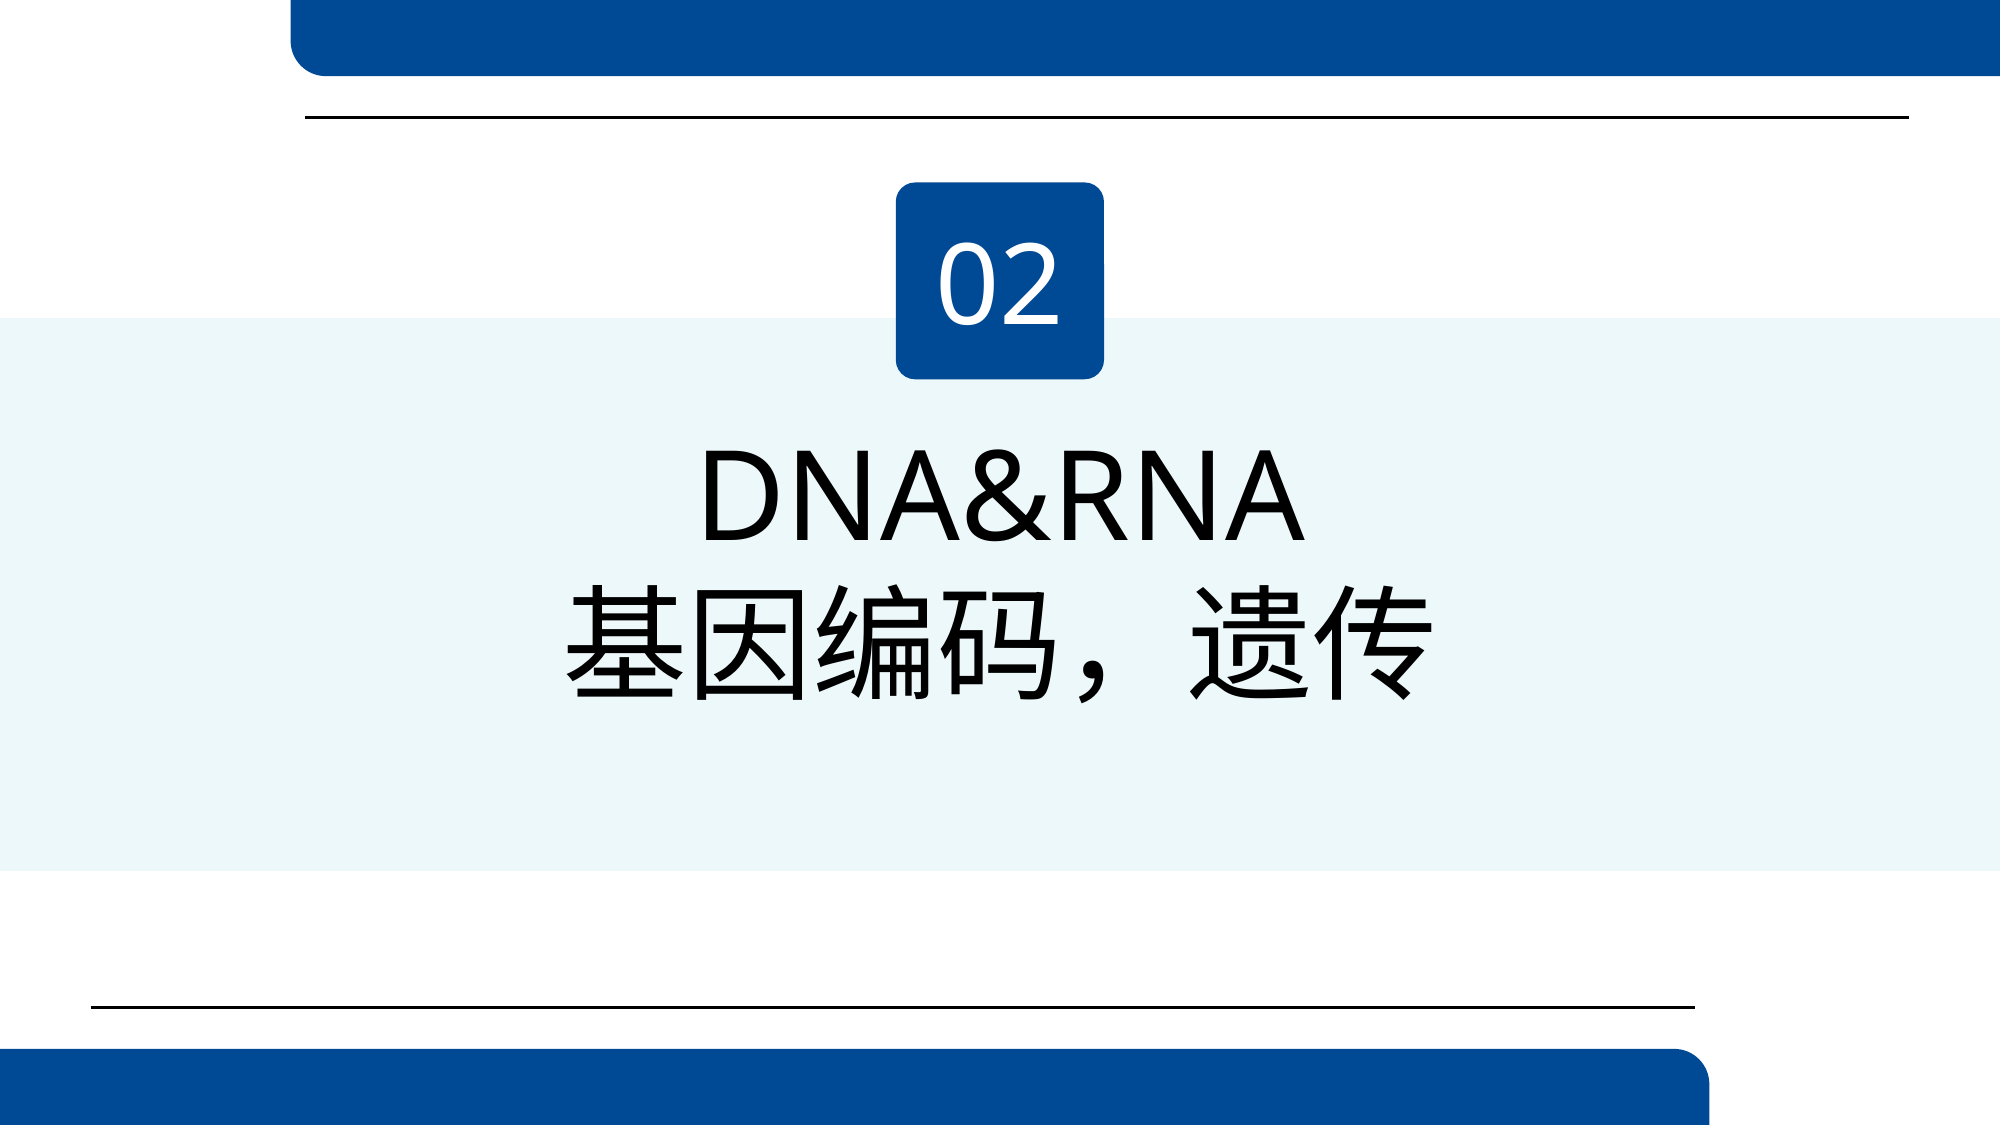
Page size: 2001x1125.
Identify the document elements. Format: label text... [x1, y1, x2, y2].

text_box [894, 181, 1106, 205]
text_box DNA&RNA 基因编码，遗传 [481, 408, 1519, 723]
text_box 02 [633, 205, 1366, 355]
text_box [0, 317, 2000, 872]
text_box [290, 0, 2000, 118]
text_box [894, 355, 1106, 381]
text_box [0, 1007, 1710, 1125]
